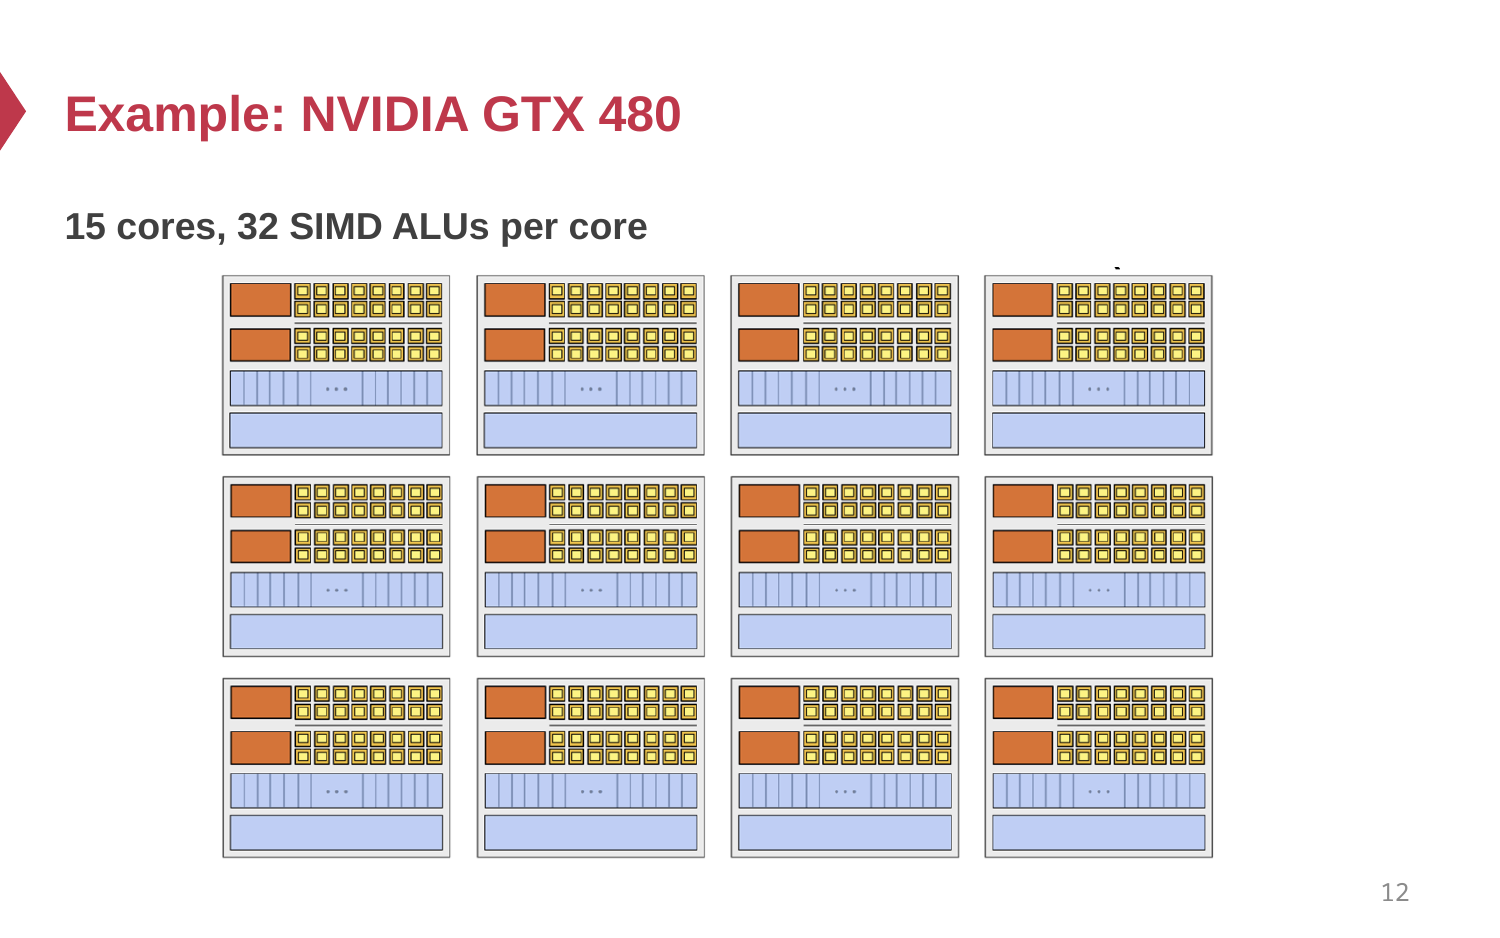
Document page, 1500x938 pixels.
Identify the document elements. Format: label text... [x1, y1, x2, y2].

slide_number 12 [1074, 868, 1425, 919]
list 15 cores, 32 SIMD ALUs per core [49, 185, 1400, 804]
title Example: NVIDIA GTX 480 [49, 37, 1400, 185]
picture [194, 267, 1248, 873]
